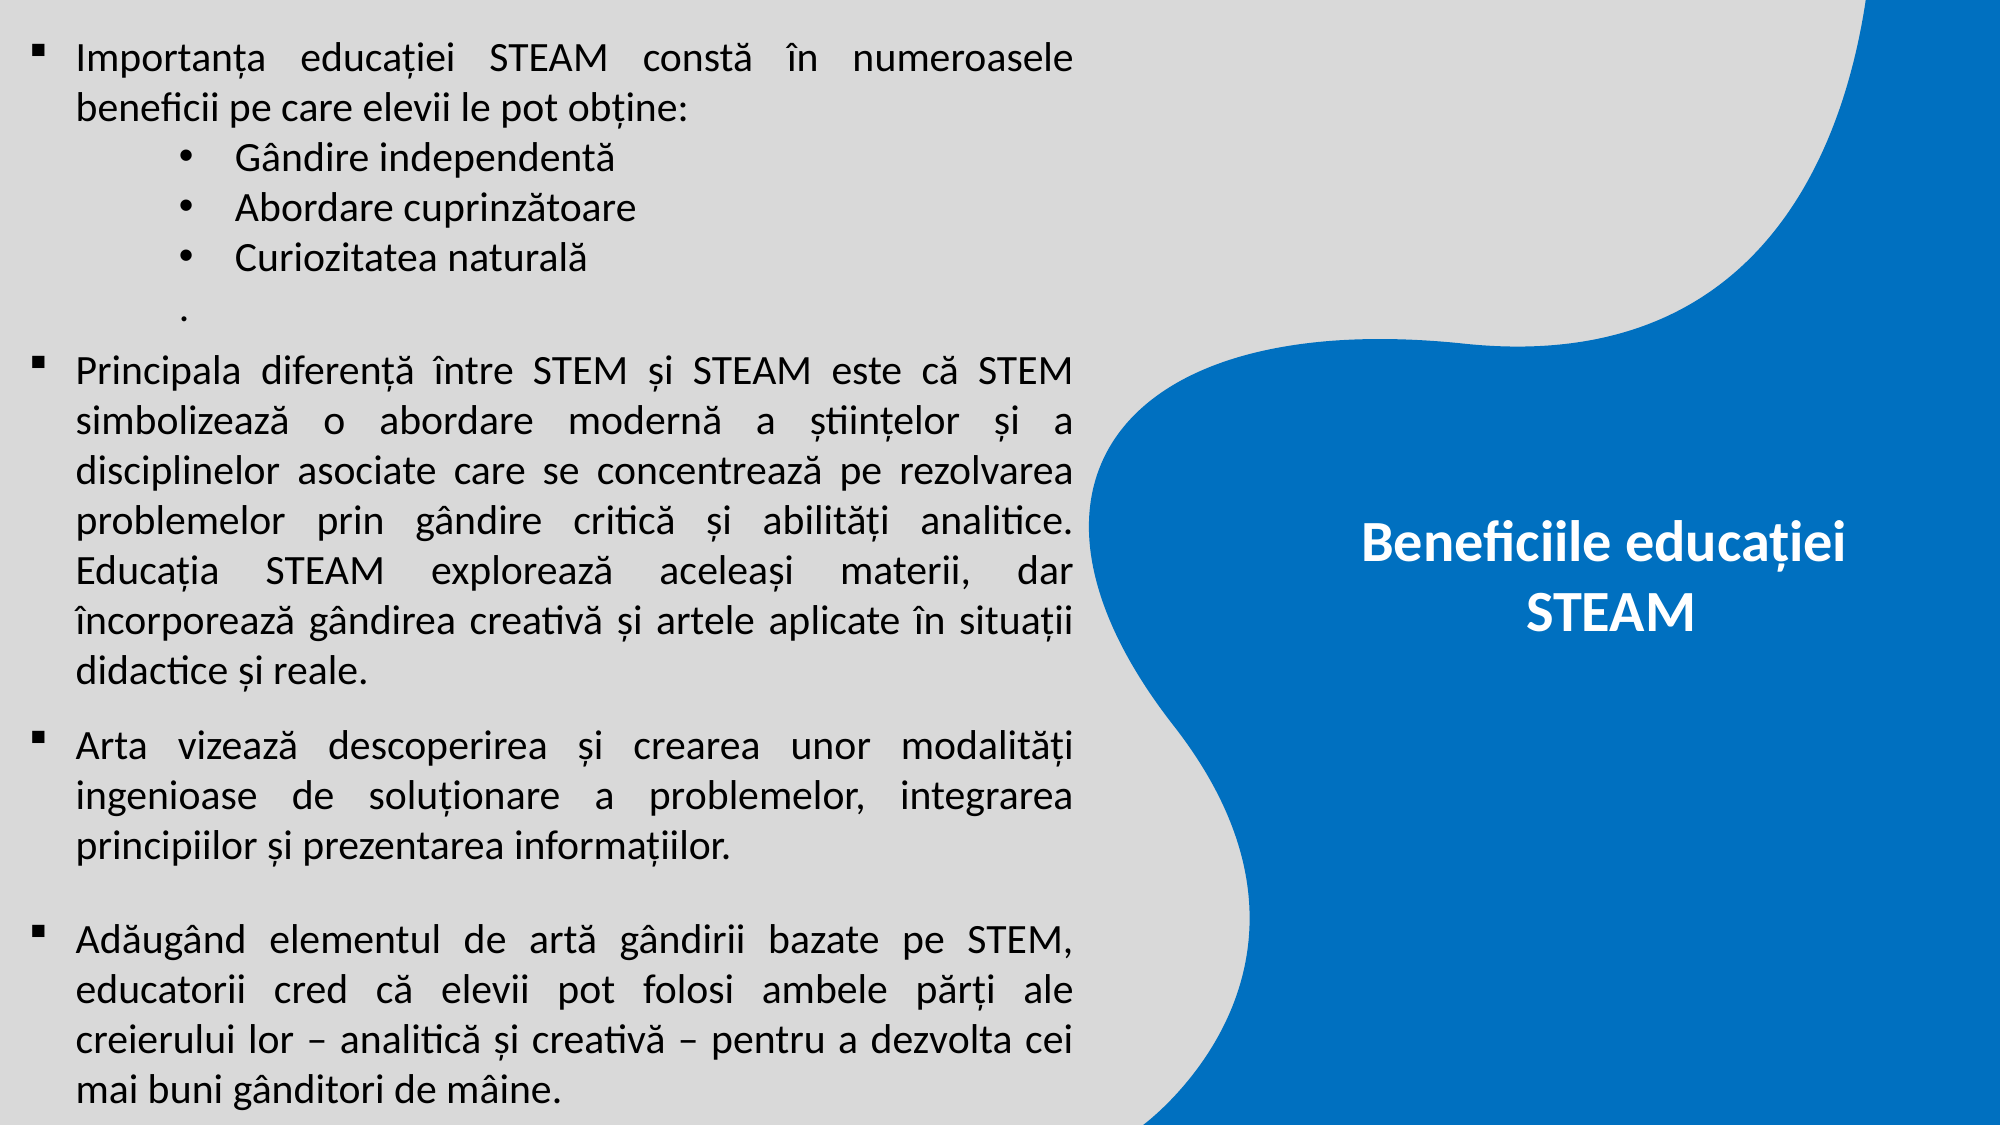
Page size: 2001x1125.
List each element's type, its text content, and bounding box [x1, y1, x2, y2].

text_box Beneficiile educației STEAM [1346, 495, 1876, 651]
text_box Importanța educației STEAM constă în numeroasele beneficii pe care elevii le pot obține: Gândire independentă Abordare cuprinzătoare Curiozitatea naturală . Principala diferență între STEM și STEAM este că STEM simbolizează o abordare modernă a științelor și a disciplinelor asociate care se concentrează pe rezolvarea problemelor prin gândire critică și abilități analitice. Educația STEAM explorează aceleași materii, dar încorporează gândirea creativă și artele aplicate în situații didactice și reale. Arta vizează descoperirea și crearea unor modalități ingenioase de soluționare a problemelor, integrarea principiilor și prezentarea informațiilor. [14, 22, 1089, 876]
text_box Adăugând elementul de artă gândirii bazate pe STEM, educatorii cred că elevii pot folosi ambele părți ale creierului lor – analitică și creativă – pentru a dezvolta cei mai buni gânditori de mâine. [14, 904, 1089, 1120]
text_box [1089, 0, 2000, 1125]
